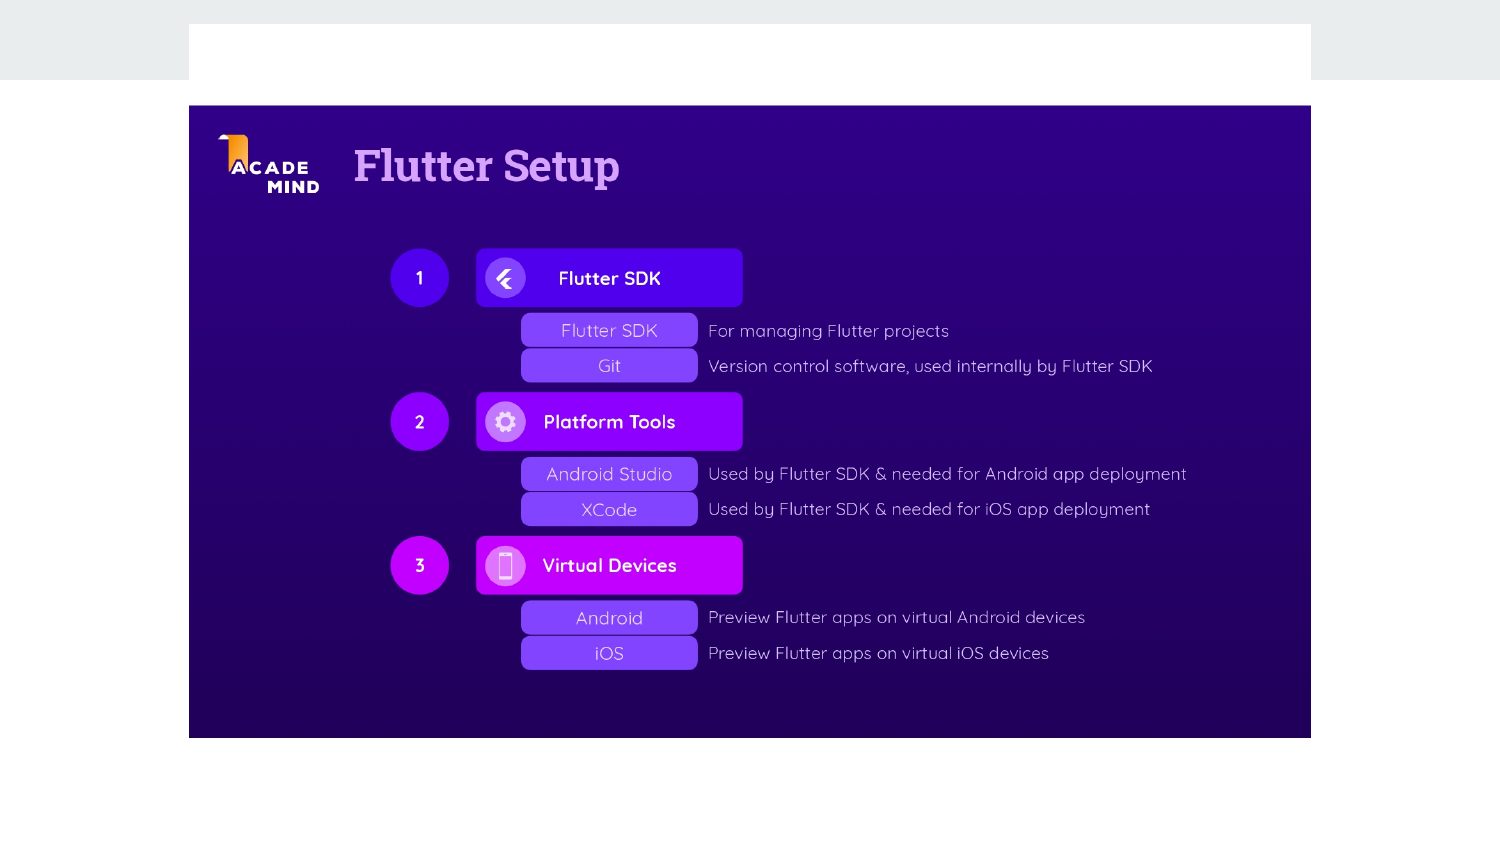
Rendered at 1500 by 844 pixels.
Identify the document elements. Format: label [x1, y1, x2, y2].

picture [188, 24, 1312, 819]
